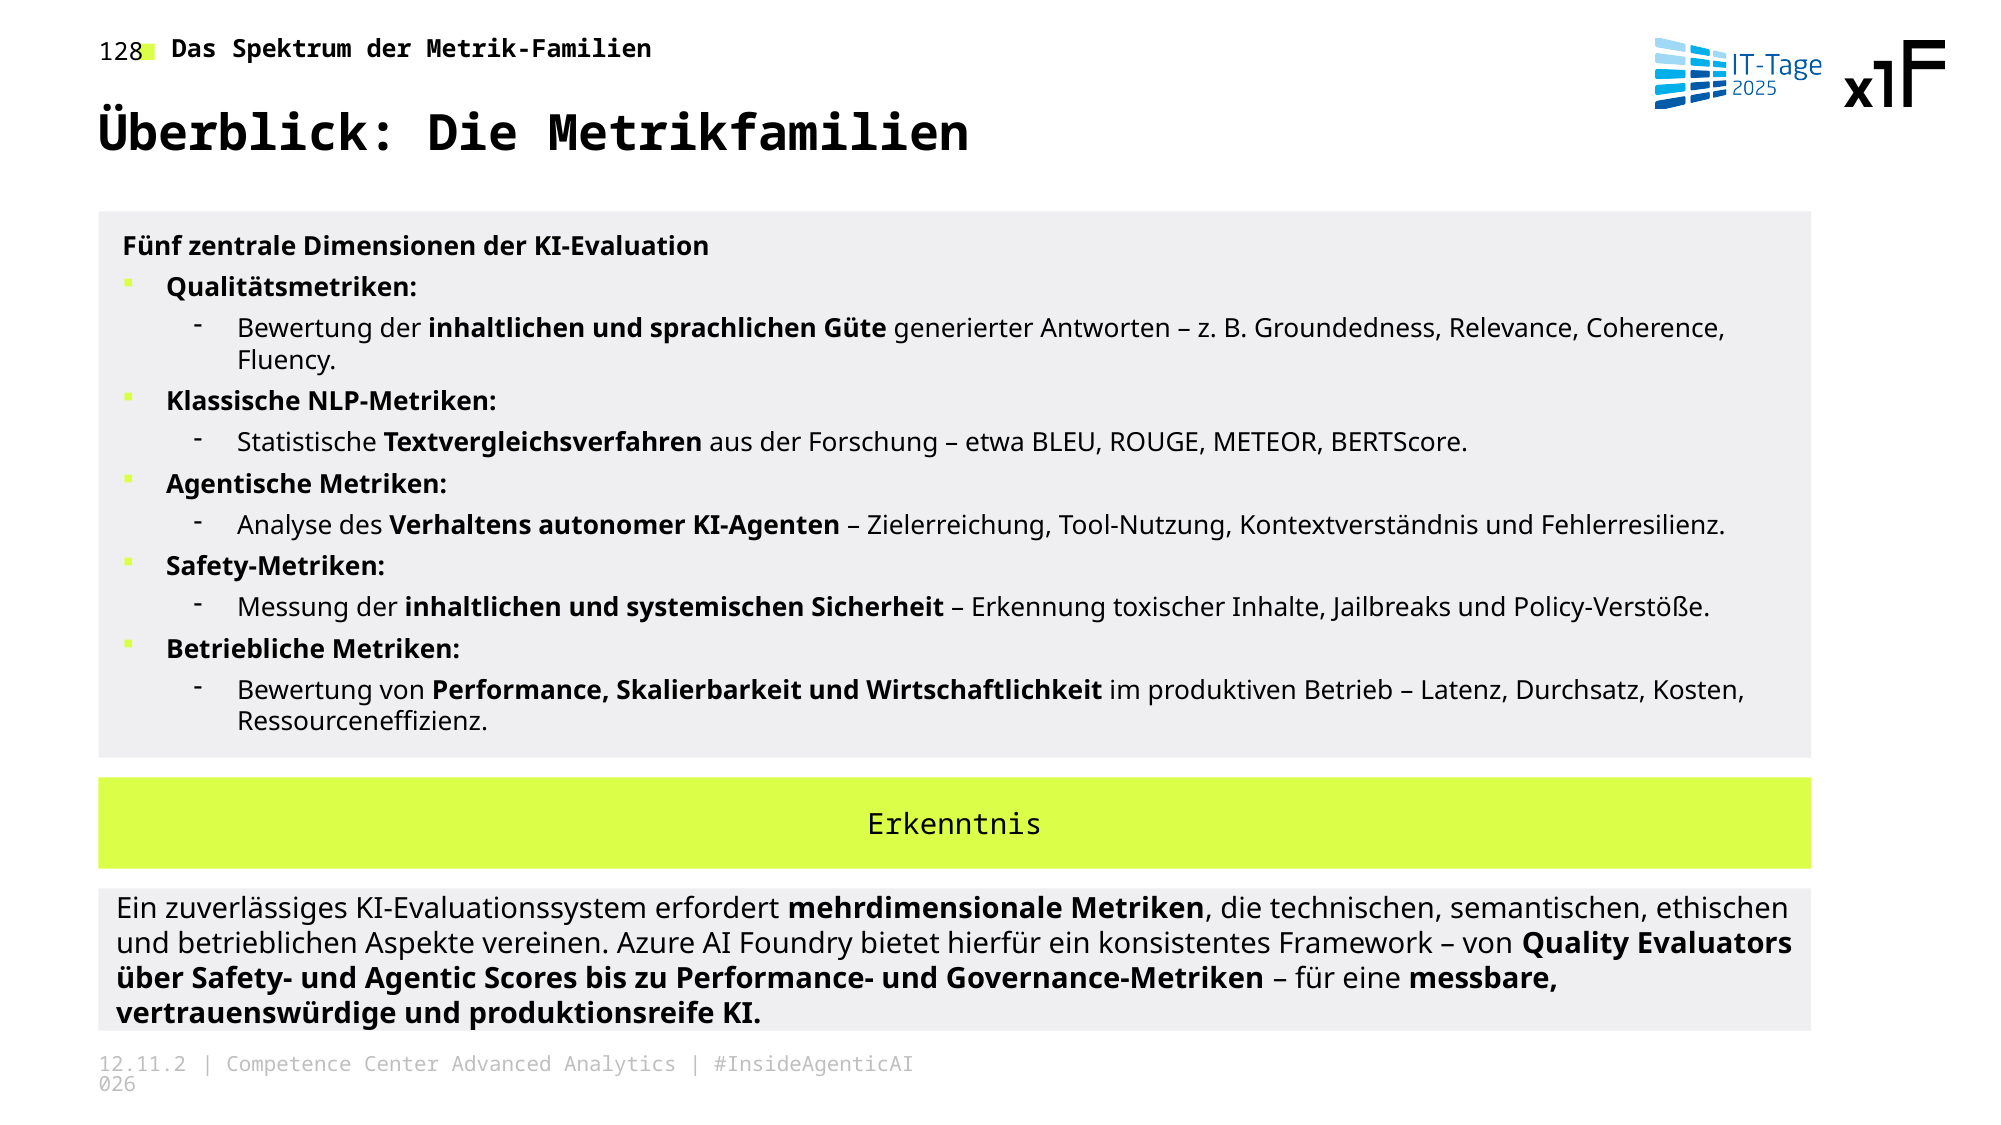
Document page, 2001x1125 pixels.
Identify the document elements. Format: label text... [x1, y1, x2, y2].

list Das Spektrum der Metrik-Familien [176, 21, 1812, 74]
text_box Ein zuverlässiges KI-Evaluationssystem erfordert mehrdimensionale Metriken, die technischen, semantischen, ethischen und betrieblichen Aspekte vereinen. Azure AI Foundry bietet hierfür ein konsistentes Framework – von Quality Evaluators über Safety- und Agentic Scores bis zu Performance- und Governance-Metriken – für eine messbare, vertrauenswürdige und produktionsreife KI. [98, 888, 1811, 1031]
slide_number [98, 1042, 194, 1103]
footer | Competence Center Advanced Analytics | #InsideAgenticAI [201, 1042, 1902, 1103]
picture [1844, 40, 1945, 107]
picture [1654, 38, 1822, 110]
list Fünf zentrale Dimensionen der KI-Evaluation Qualitätsmetriken: Bewertung der inhaltlichen und sprachlichen Güte generierter Antworten – z. B. Groundedness, Relevance, Coherence, Fluency. Klassische NLP-Metriken: Statistische Textvergleichsverfahren aus der Forschung – etwa BLEU, ROUGE, METEOR, BERTScore. Agentische Metriken: Analyse des Verhaltens autonomer KI-Agenten – Zielerreichung, Tool-Nutzung, Kontextverständnis und Fehlerresilienz. Safety-Metriken: Messung der inhaltlichen und systemischen Sicherheit – Erkennung toxischer Inhalte, Jailbreaks und Policy-Verstöße. Betriebliche Metriken: Bewertung von Performance, Skalierbarkeit und Wirtschaftlichkeit im produktiven Betrieb – Latenz, Durchsatz, Kosten, Ressourceneffizienz. [98, 210, 1812, 759]
text_box Erkenntnis [98, 777, 1811, 869]
list Überblick: Die Metrikfamilien [98, 94, 1812, 173]
text_box 128 [98, 21, 176, 82]
